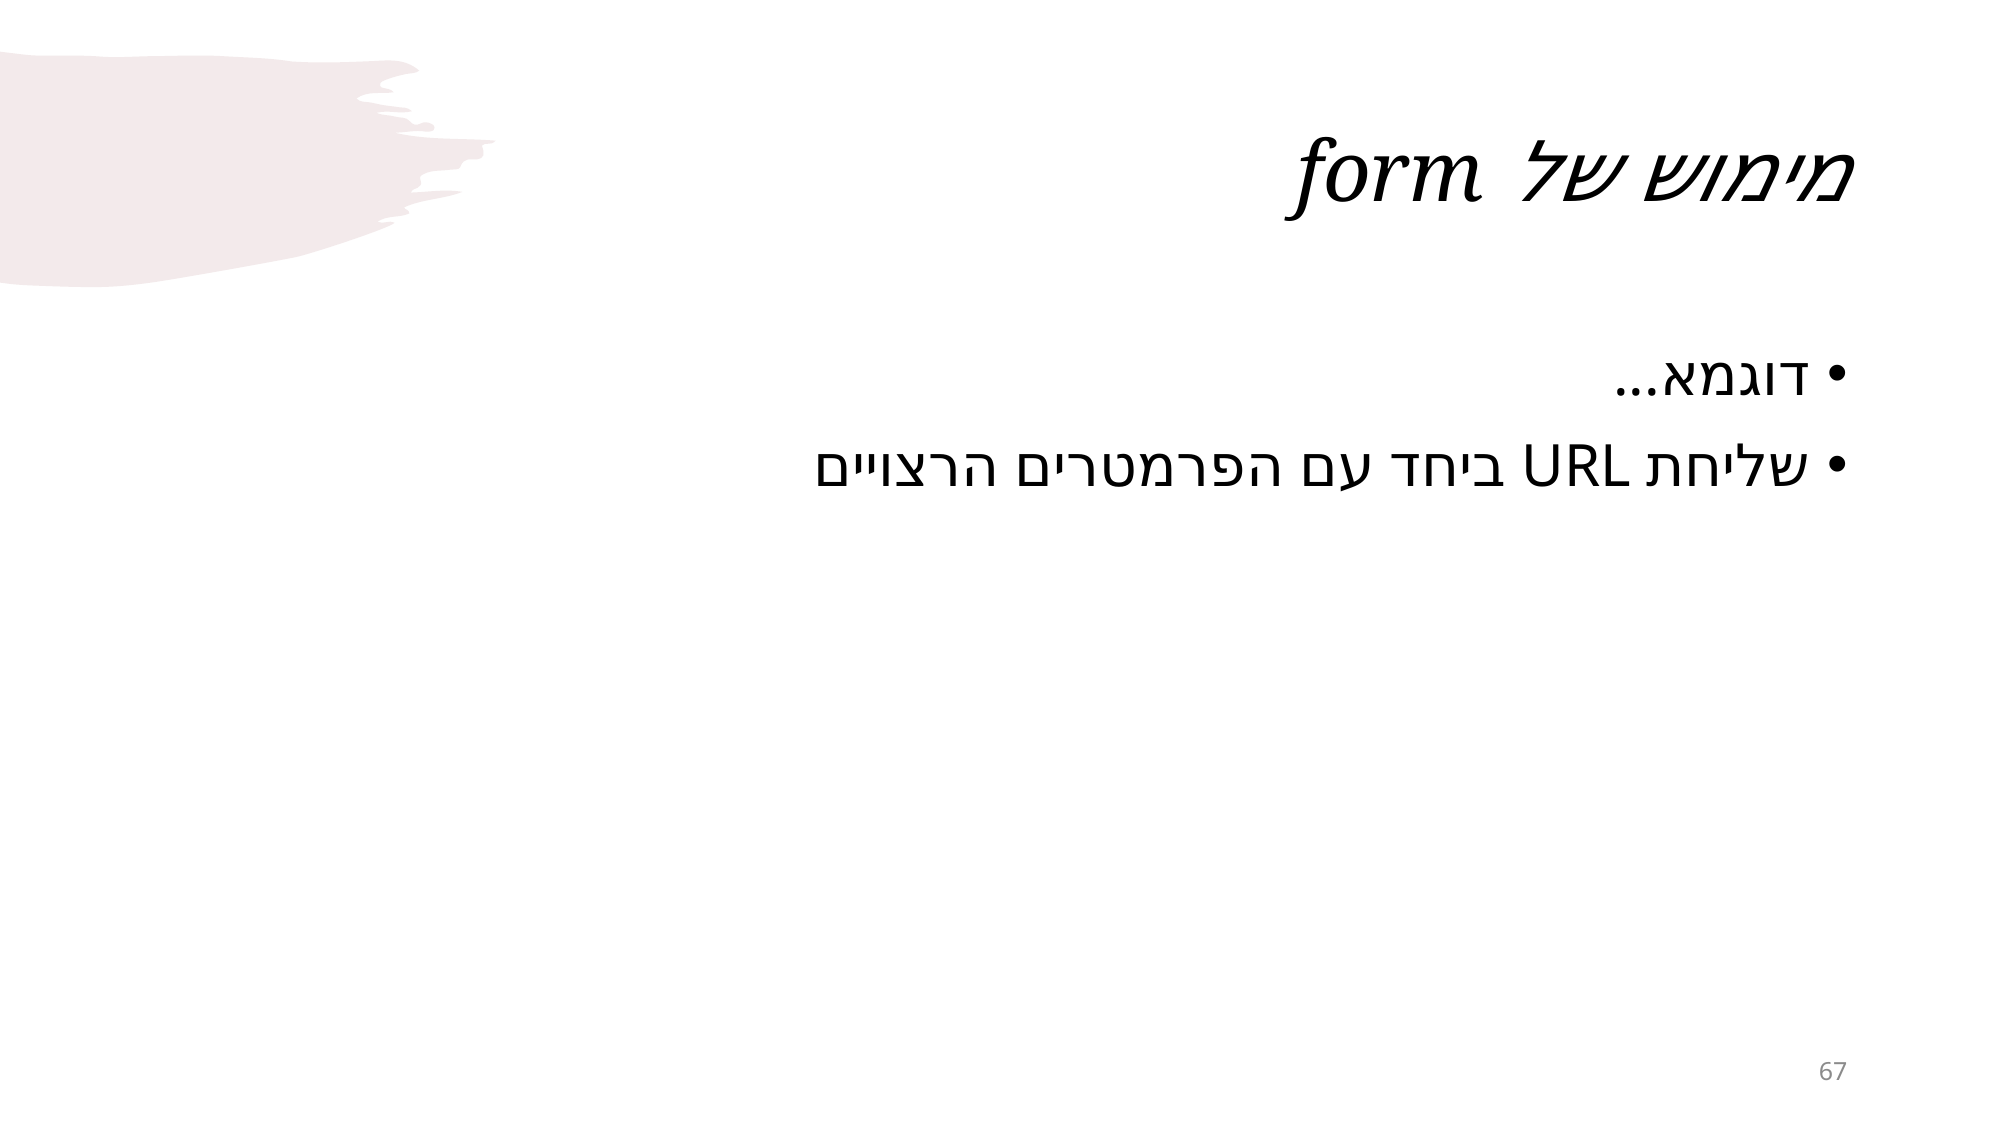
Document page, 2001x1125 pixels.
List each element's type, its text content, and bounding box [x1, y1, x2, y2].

slide_number 67 [1412, 1042, 1863, 1103]
list דוגמא... שליחת URL ביחד עם הפרמטרים הרצויים [137, 329, 1863, 1013]
title מימוש של form [137, 59, 1863, 278]
